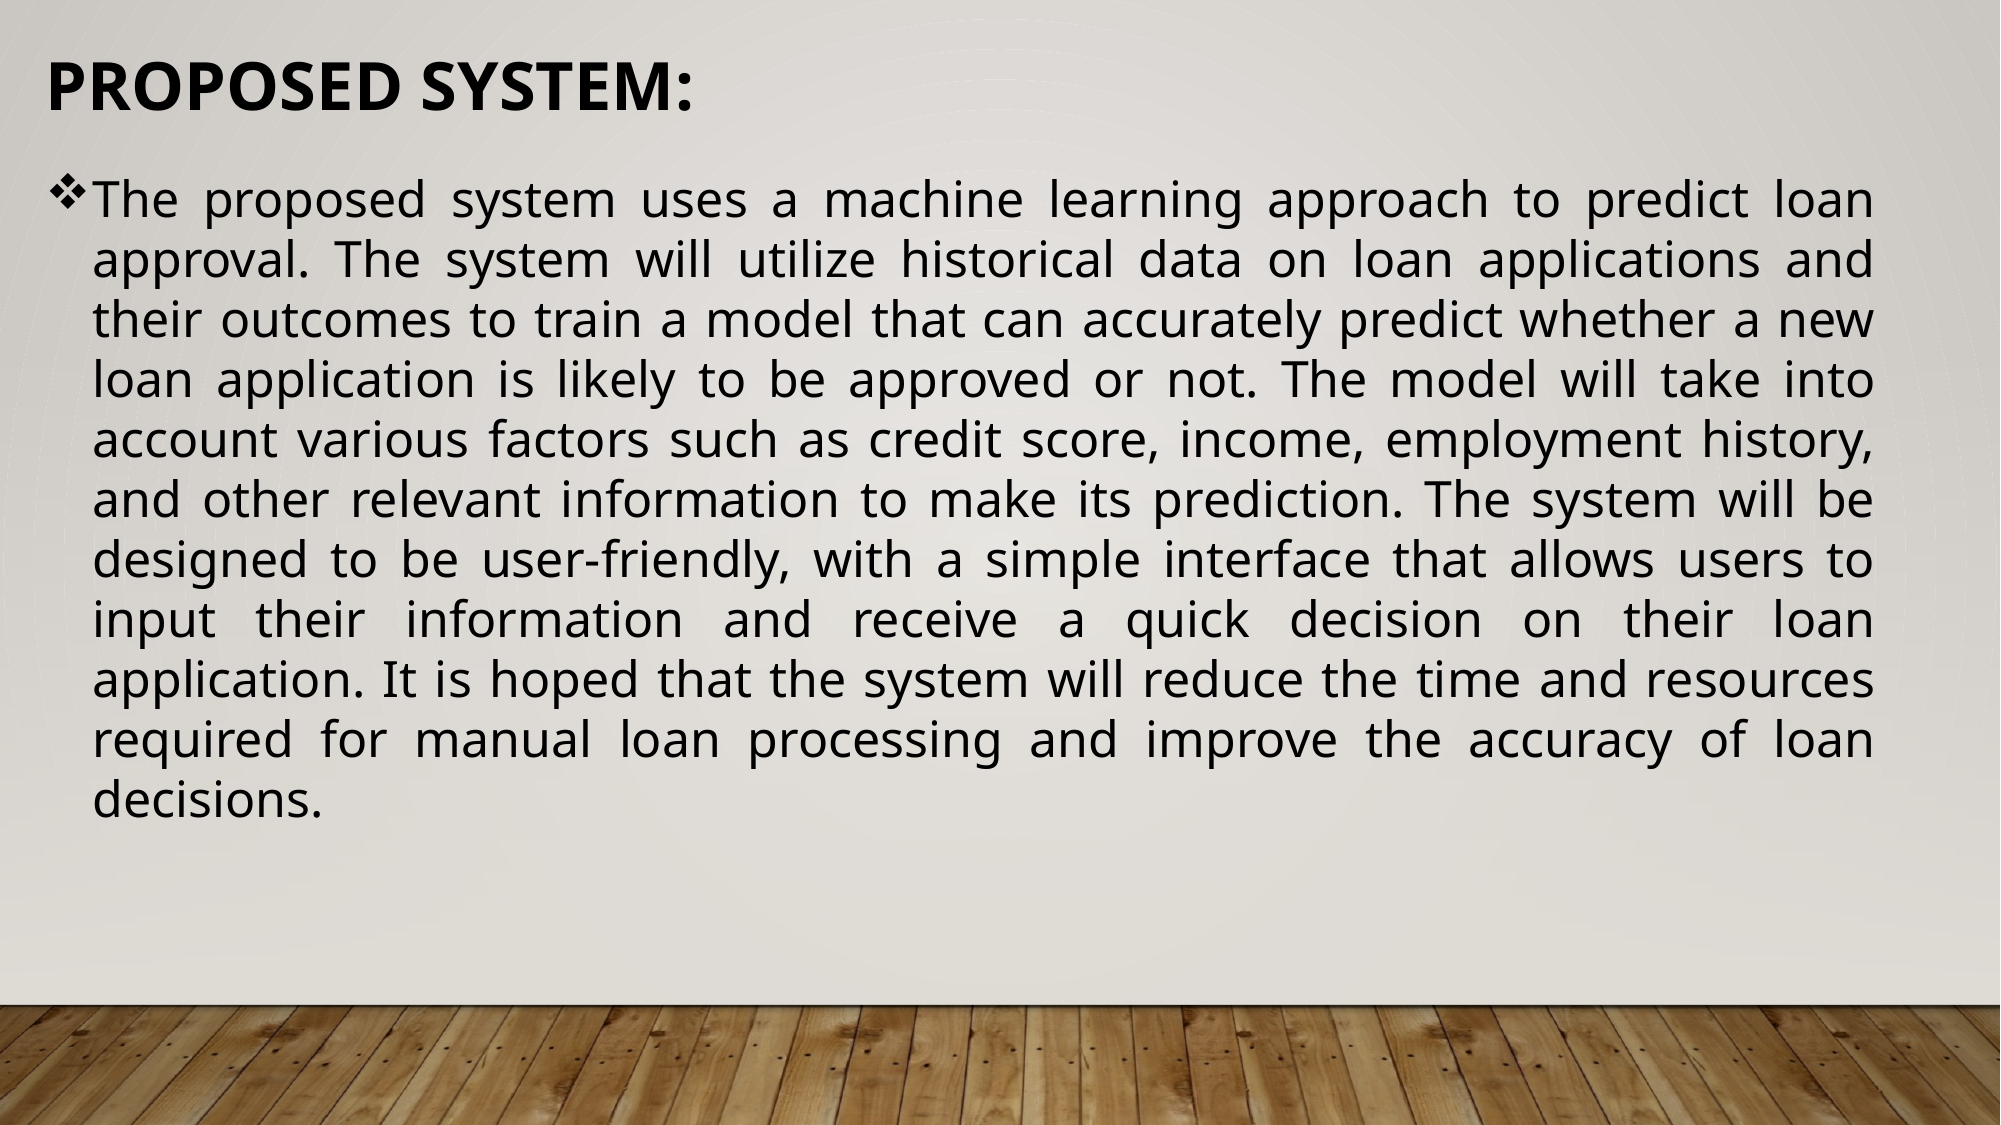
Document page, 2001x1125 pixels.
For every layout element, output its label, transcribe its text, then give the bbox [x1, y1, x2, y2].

picture [0, 1005, 2000, 1125]
text_box PROPOSED SYSTEM: [30, 36, 1199, 132]
text_box The proposed system uses a machine learning approach to predict loan approval. The system will utilize historical data on loan applications and their outcomes to train a model that can accurately predict whether a new loan application is likely to be approved or not. The model will take into account various factors such as credit score, income, employment history, and other relevant information to make its prediction. The system will be designed to be user-friendly, with a simple interface that allows users to input their information and receive a quick decision on their loan application. It is hoped that the system will reduce the time and resources required for manual loan processing and improve the accuracy of loan decisions. [30, 160, 1892, 835]
